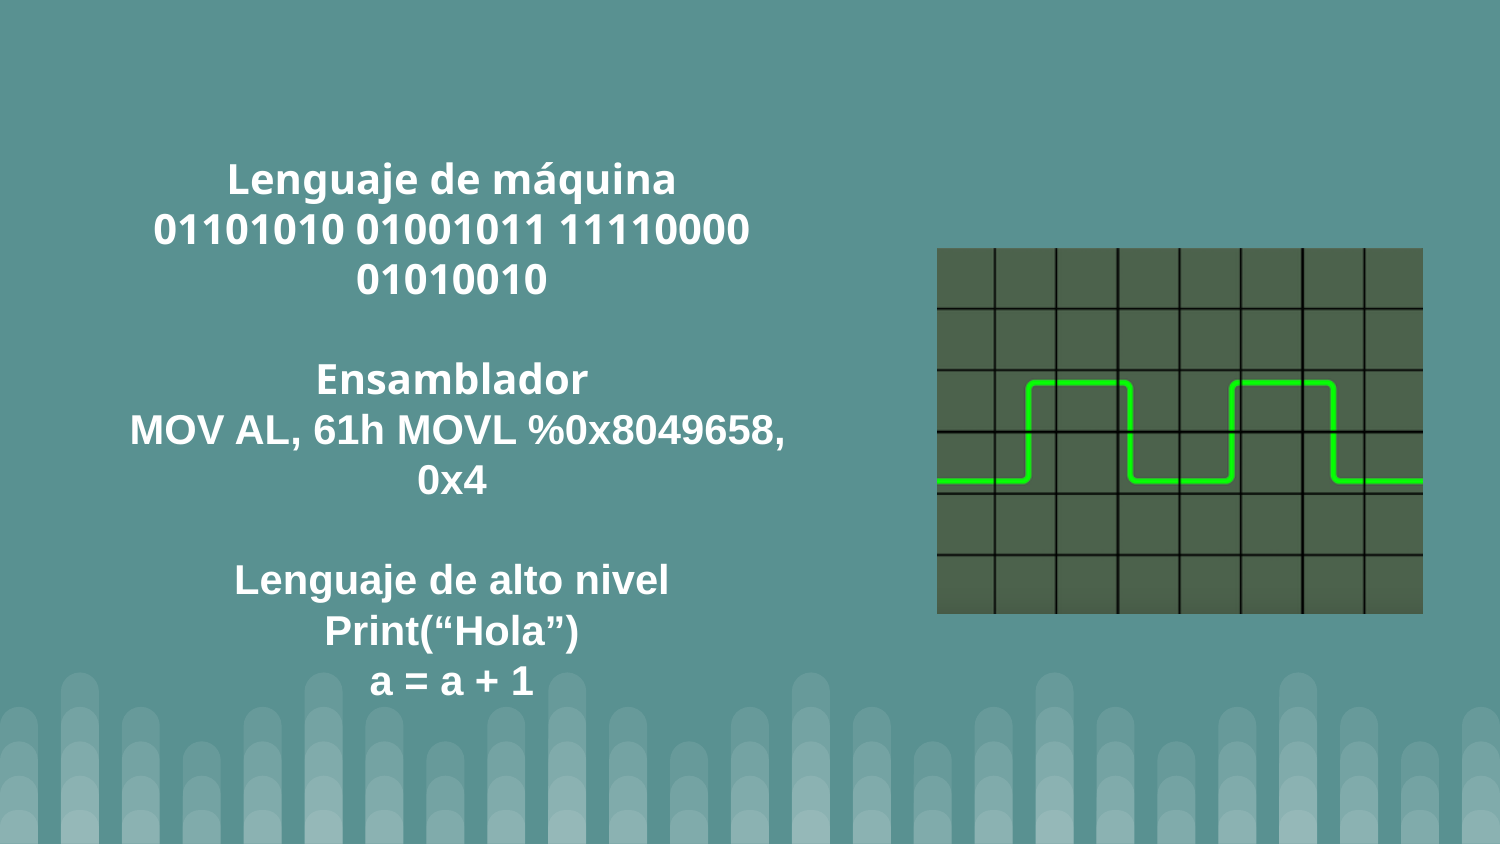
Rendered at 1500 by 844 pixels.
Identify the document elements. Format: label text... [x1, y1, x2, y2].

picture [936, 247, 1424, 615]
text_box Lenguaje de máquina 01101010 01001011 11110000 01010010 Ensamblador MOV AL, 61h MOVL %0x8049658, 0x4 Lenguaje de alto nivel Print(“Hola”) a = a + 1 [86, 138, 818, 719]
